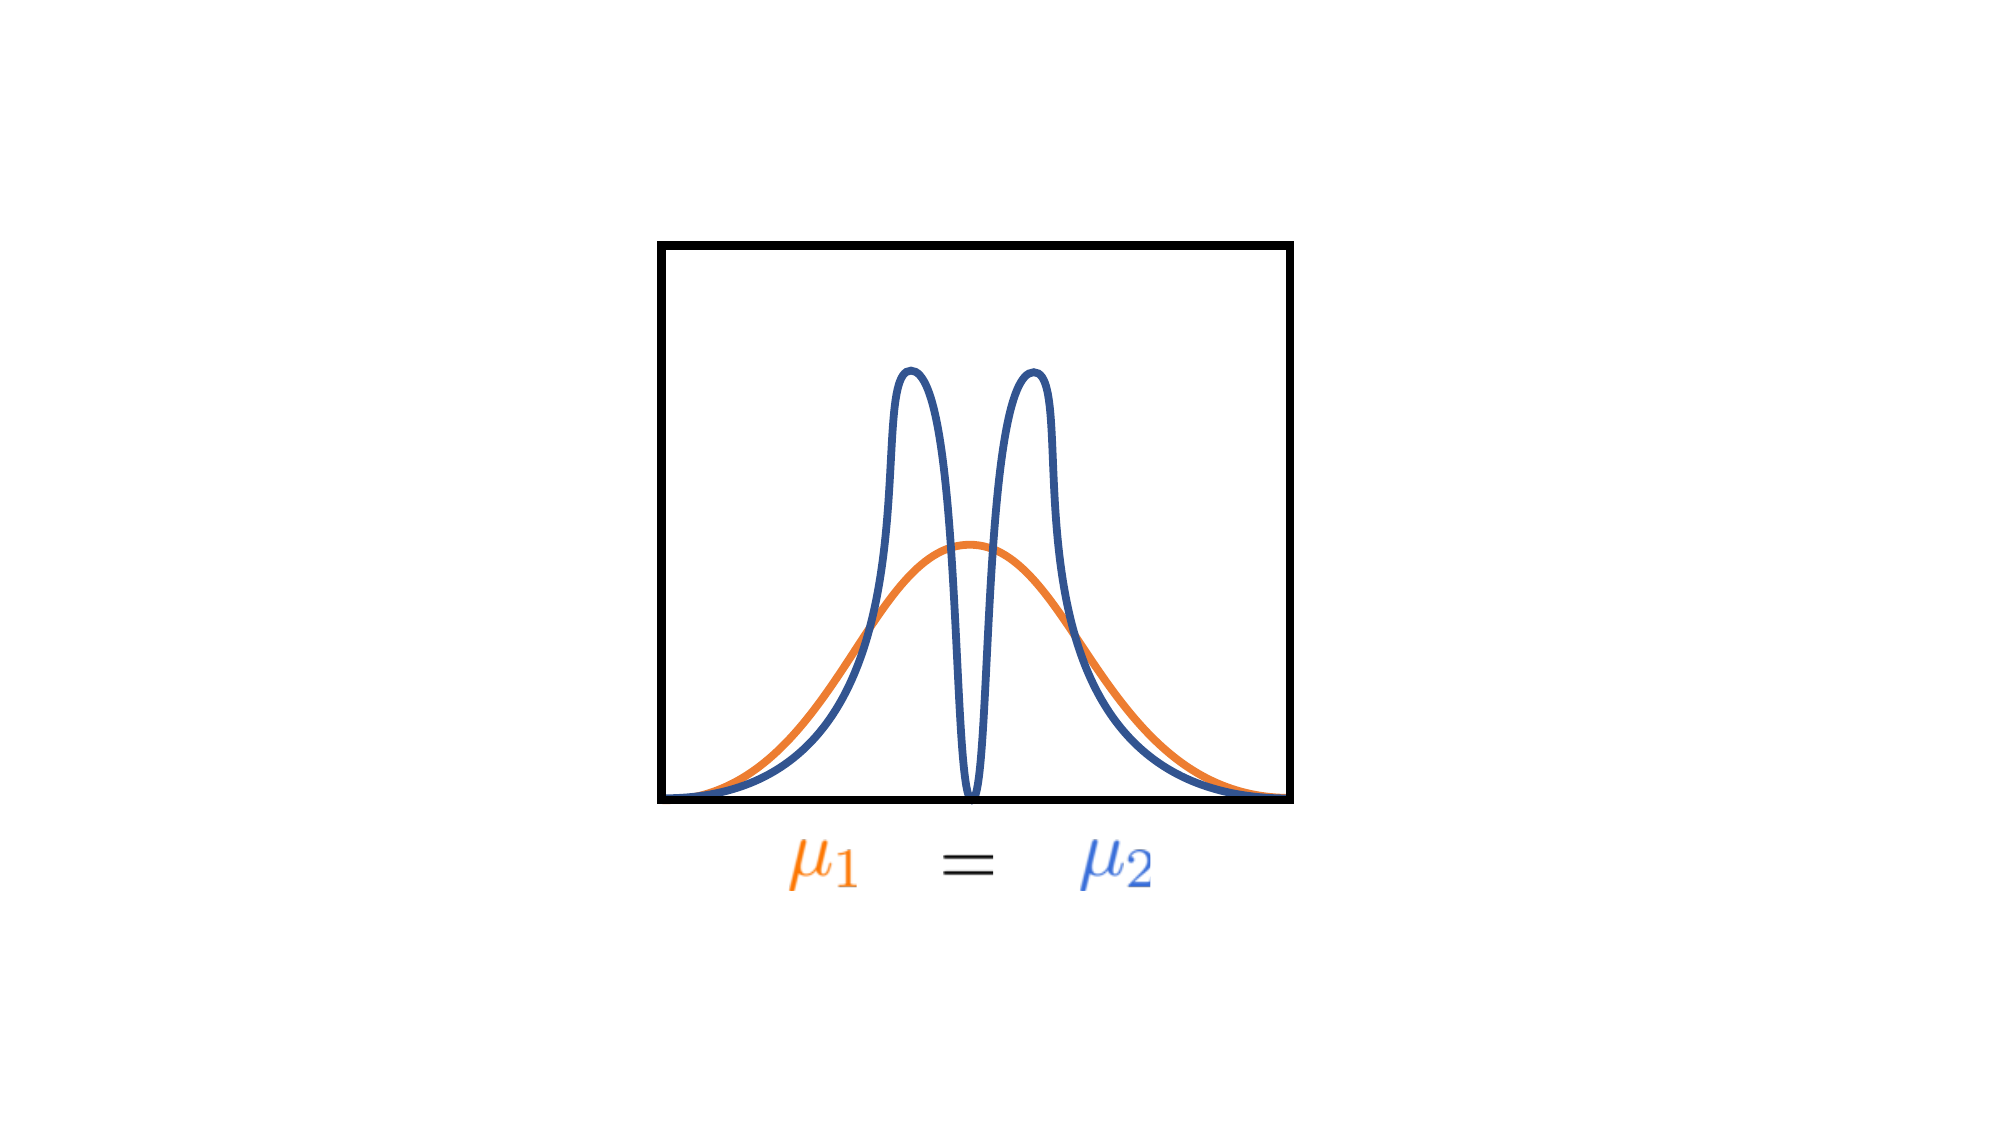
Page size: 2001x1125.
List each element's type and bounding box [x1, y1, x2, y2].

picture [943, 854, 994, 876]
picture [787, 838, 857, 891]
picture [1079, 838, 1151, 891]
text_box [659, 245, 1292, 801]
